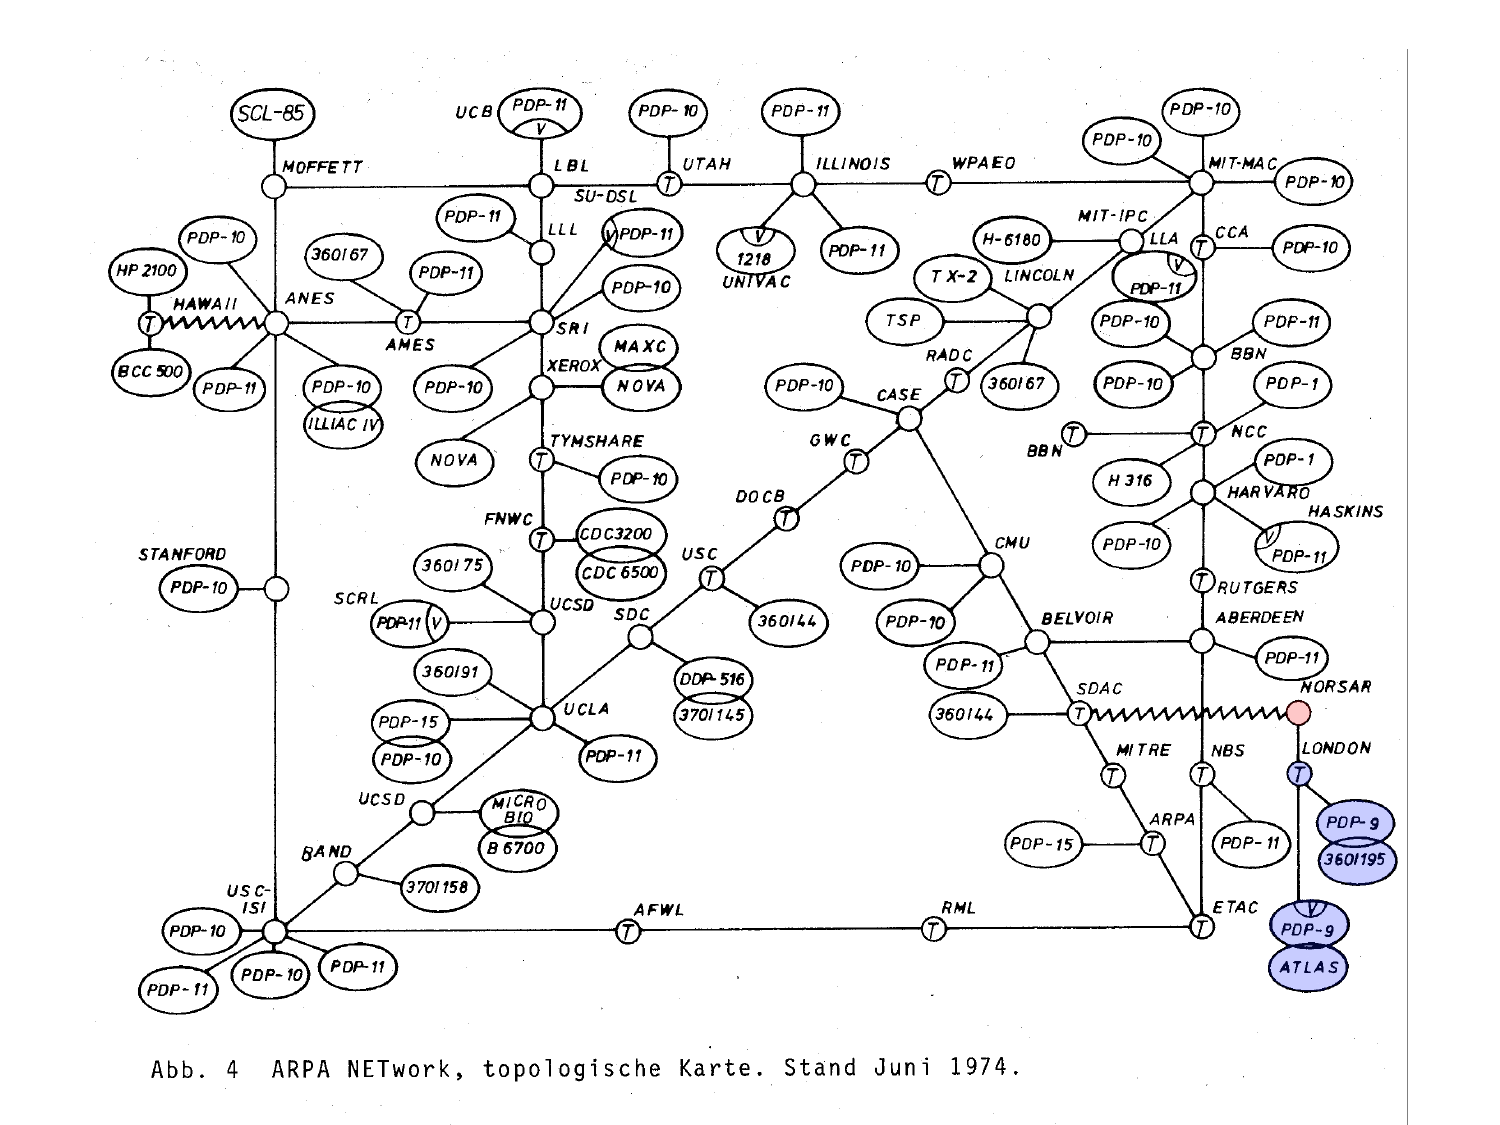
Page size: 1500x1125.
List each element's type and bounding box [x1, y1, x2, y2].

picture [74, 49, 1409, 1125]
